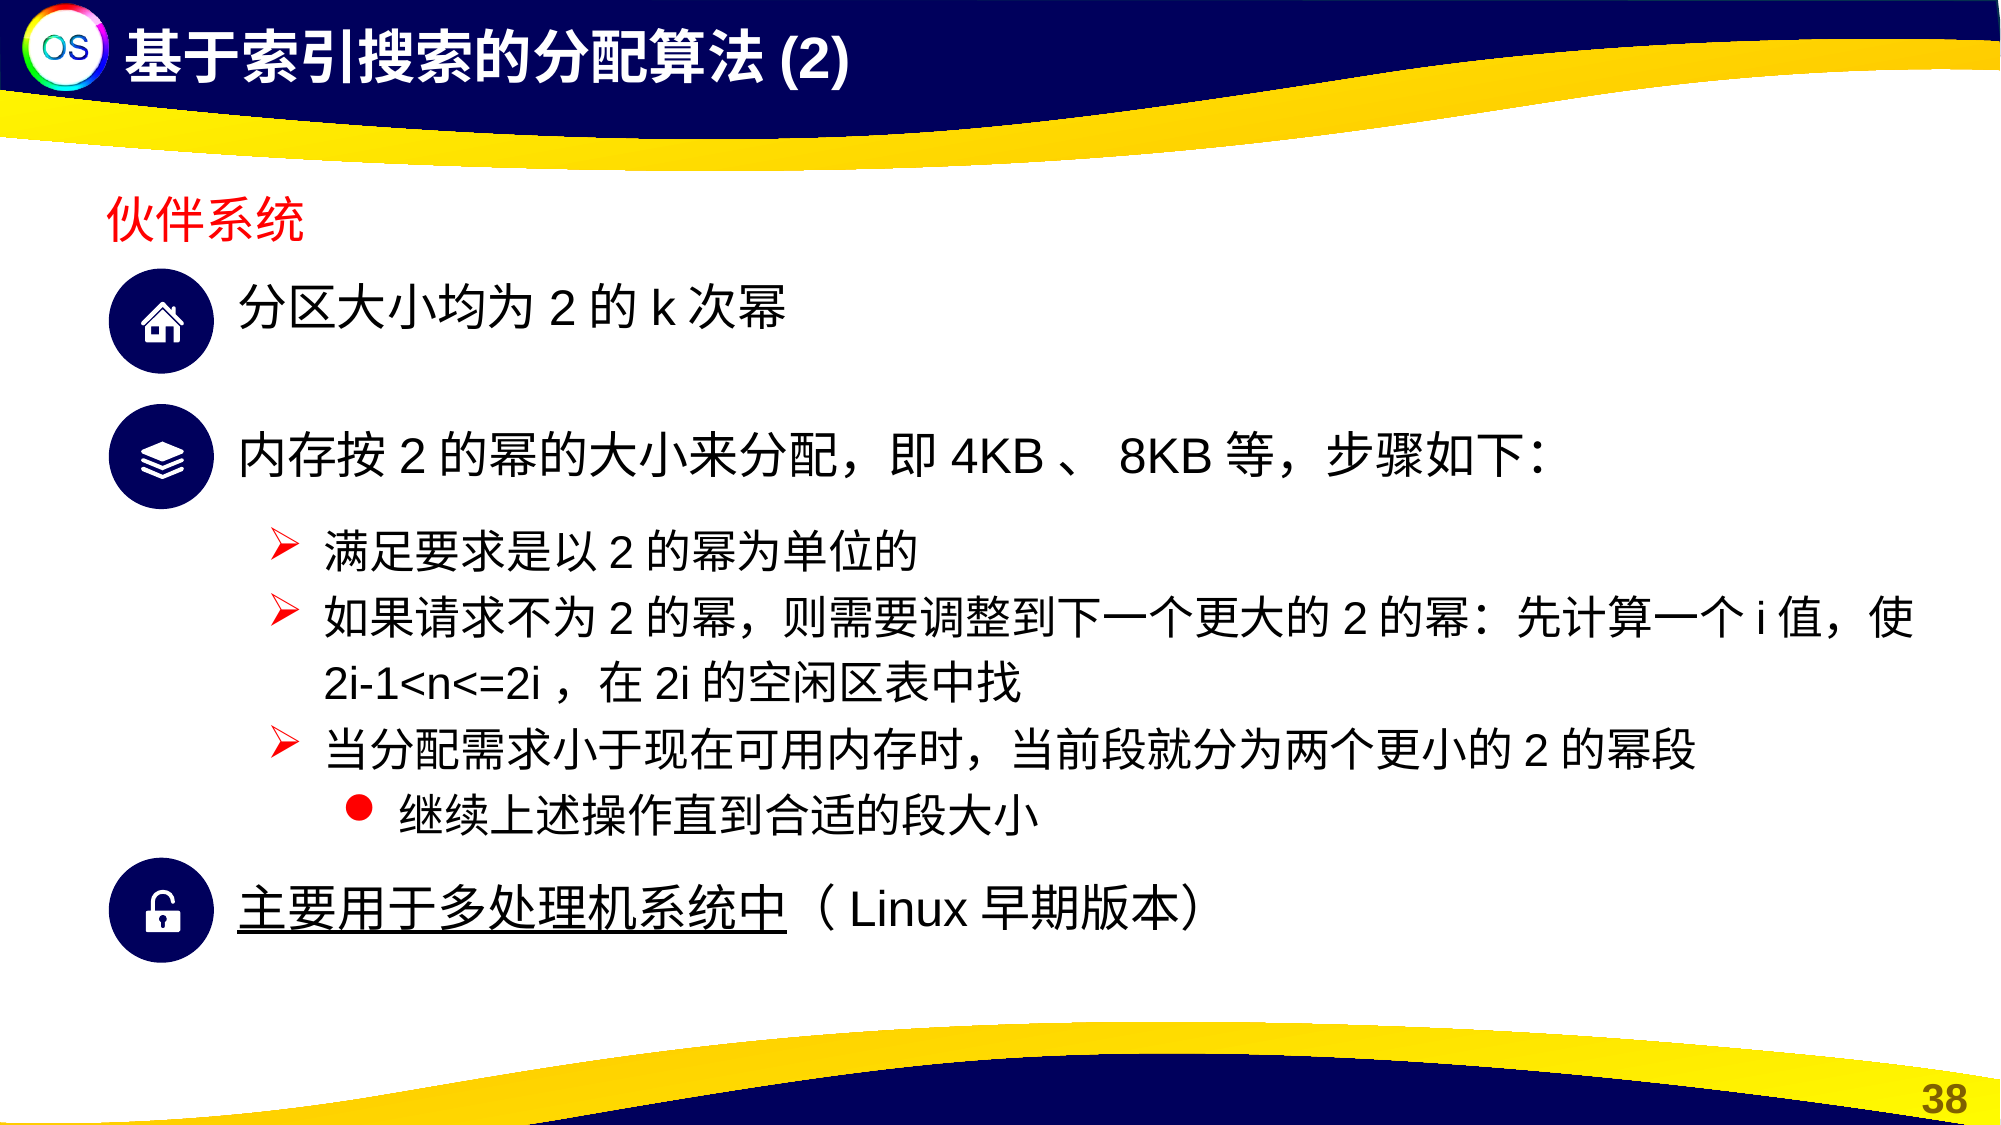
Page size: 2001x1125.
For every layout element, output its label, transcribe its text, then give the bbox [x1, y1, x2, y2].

text_box [141, 458, 184, 471]
text_box [141, 466, 184, 479]
text_box [108, 404, 214, 510]
text_box 主要用于多处理机系统中（Linux早期版本） [221, 872, 1486, 941]
text_box 内存按2的幂的大小来分配，即4KB、8KB等，步骤如下： [222, 421, 1641, 486]
text_box [141, 441, 184, 462]
picture [22, 3, 109, 91]
text_box 伙伴系统 [15, 161, 1796, 258]
text_box 满足要求是以2的幂为单位的 如果请求不为2的幂，则需要调整到下一个更大的2的幂：先计算一个i值，使2i-1<n<=2i，在2i的空闲区表中找 当分配需求小于现在可用内存时，当前段就分为两个更小的2的幂段 继续上述操作直到合适的段大小 [251, 503, 1954, 838]
text_box [108, 268, 214, 374]
text_box [145, 889, 181, 933]
text_box 分区大小均为2的k次幂 [222, 271, 829, 339]
text_box [141, 301, 184, 343]
text_box [108, 857, 214, 963]
text_box 基于索引搜索的分配算法(2) [109, 12, 1263, 98]
